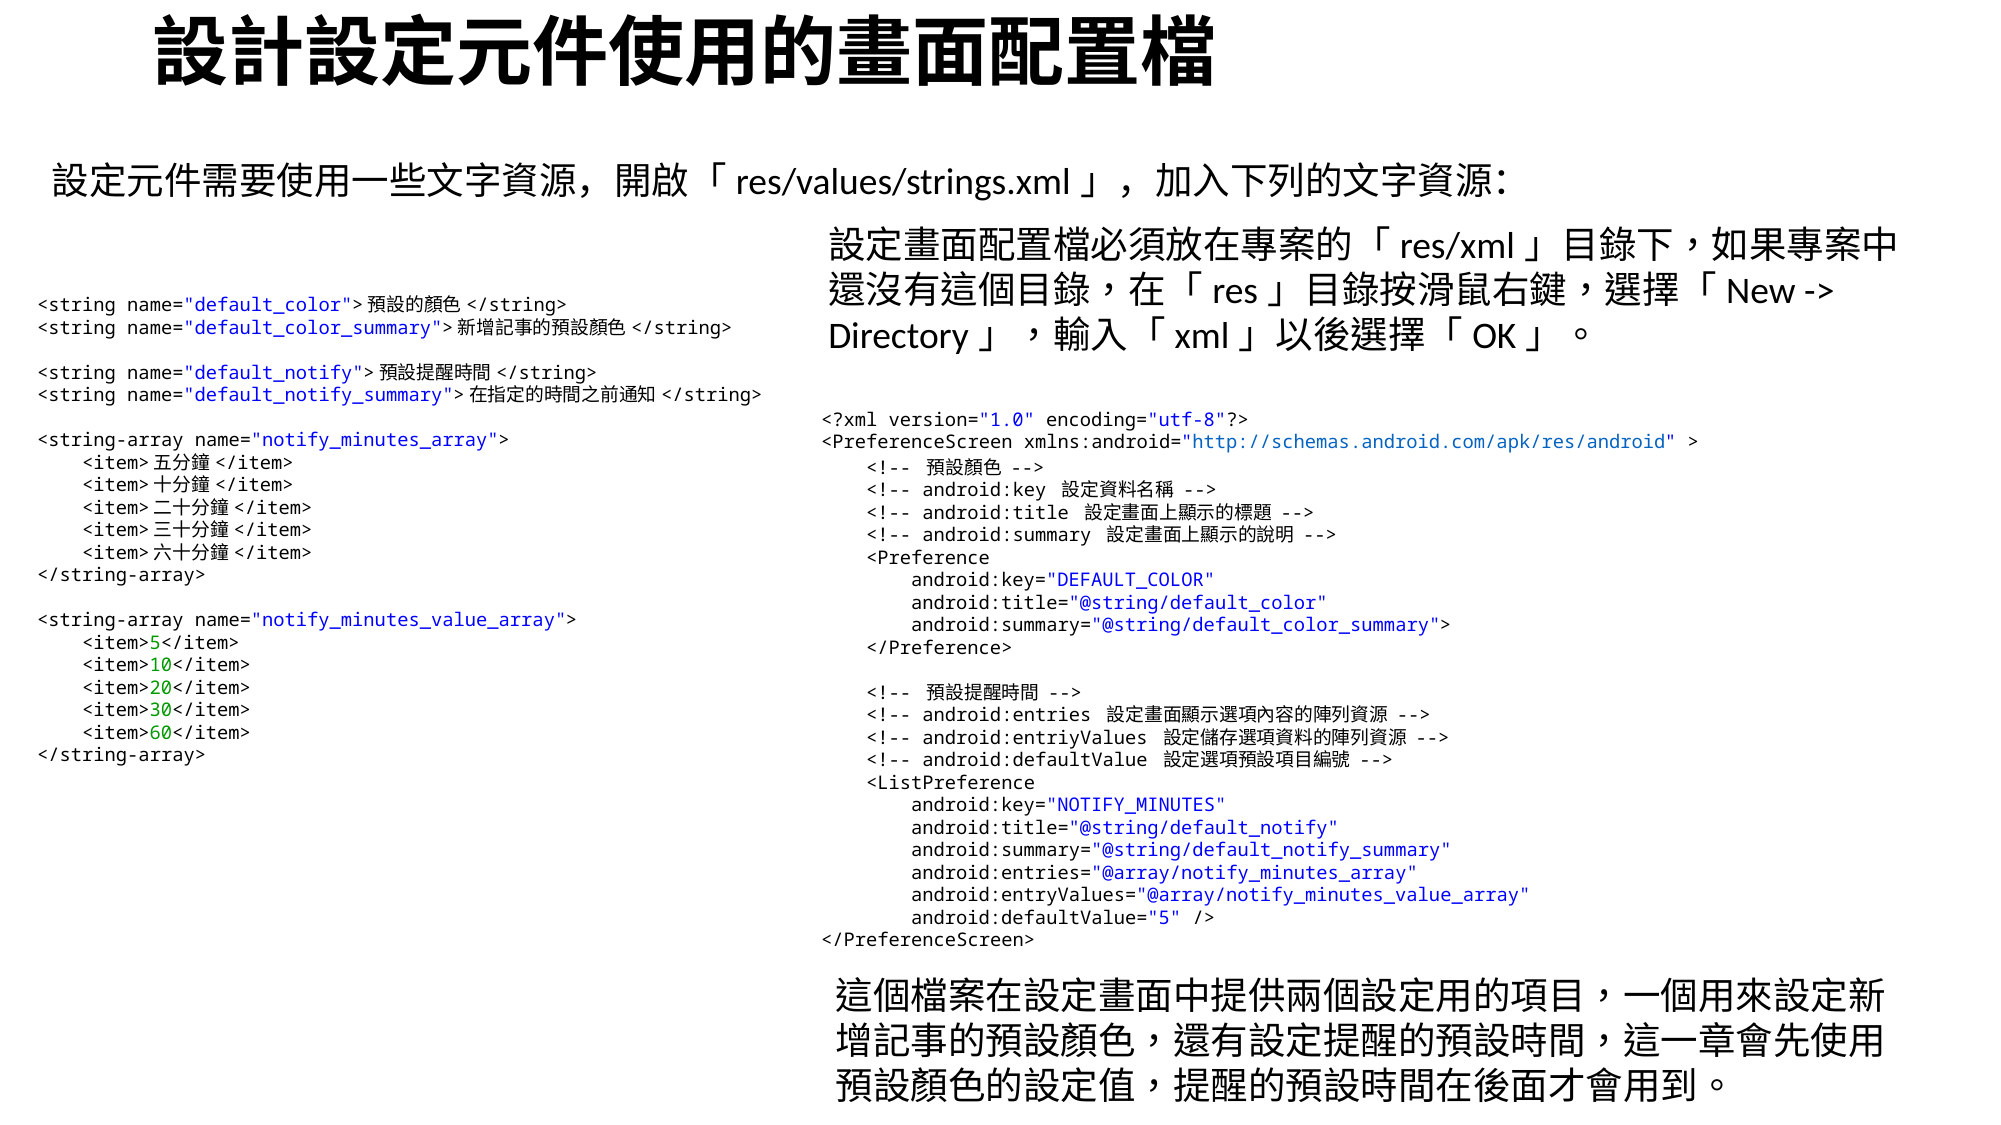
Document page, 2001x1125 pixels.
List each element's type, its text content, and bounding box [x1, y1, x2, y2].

title 設計設定元件使用的畫面配置檔 [137, 5, 1863, 104]
text_box 這個檔案在設定畫面中提供兩個設定用的項目，一個用來設定新增記事的預設顏色，還有設定提醒的預設時間，這一章會先使用預設顏色的設定值，提醒的預設時間在後面才會用到。 [821, 964, 1932, 1115]
text_box 設定元件需要使用一些文字資源，開啟「res/values/strings.xml」，加入下列的文字資源： [37, 149, 1966, 210]
text_box <?xml version="1.0" encoding="utf-8"?> <PreferenceScreen xmlns:android="http://schemas.android.com/apk/res/android" > <!-- 預設顏色 --> <!-- android:key 設定資料名稱 --> <!-- android:title 設定畫面上顯示的標題 --> <!-- android:summary 設定畫面上顯示的說明 --> <Preference android:key="DEFAULT_COLOR" android:title="@string/default_color" android:summary="@string/default_color_summary"> </Preference> <!-- 預設提醒時間 --> <!-- android:entries 設定畫面顯示選項內容的陣列資源 --> <!-- android:entriyValues 設定儲存選項資料的陣列資源 --> <!-- android:defaultValue 設定選項預設項目編號 --> <ListPreference android:key="NOTIFY_MINUTES" android:title="@string/default_notify" android:summary="@string/default_notify_summary" android:entries="@array/notify_minutes_array" android:entryValues="@array/notify_minutes_value_array" android:defaultValue="5" /> </PreferenceScreen> [821, 407, 1863, 951]
text_box 設定畫面配置檔必須放在專案的「res/xml」目錄下，如果專案中還沒有這個目錄，在「res」目錄按滑鼠右鍵，選擇「New -> Directory」，輸入「xml」以後選擇「OK」。 [813, 213, 1932, 364]
text_box <string name="default_color">預設的顏色</string> <string name="default_color_summary">新增記事的預設顏色</string> <string name="default_notify">預設提醒時間</string> <string name="default_notify_summary">在指定的時間之前通知</string> <string-array name="notify_minutes_array"> <item>五分鐘</item> <item>十分鐘</item> <item>二十分鐘</item> <item>三十分鐘</item> <item>六十分鐘</item> </string-array> <string-array name="notify_minutes_value_array"> <item>5</item> <item>10</item> <item>20</item> <item>30</item> <item>60</item> </string-array> [37, 292, 821, 766]
